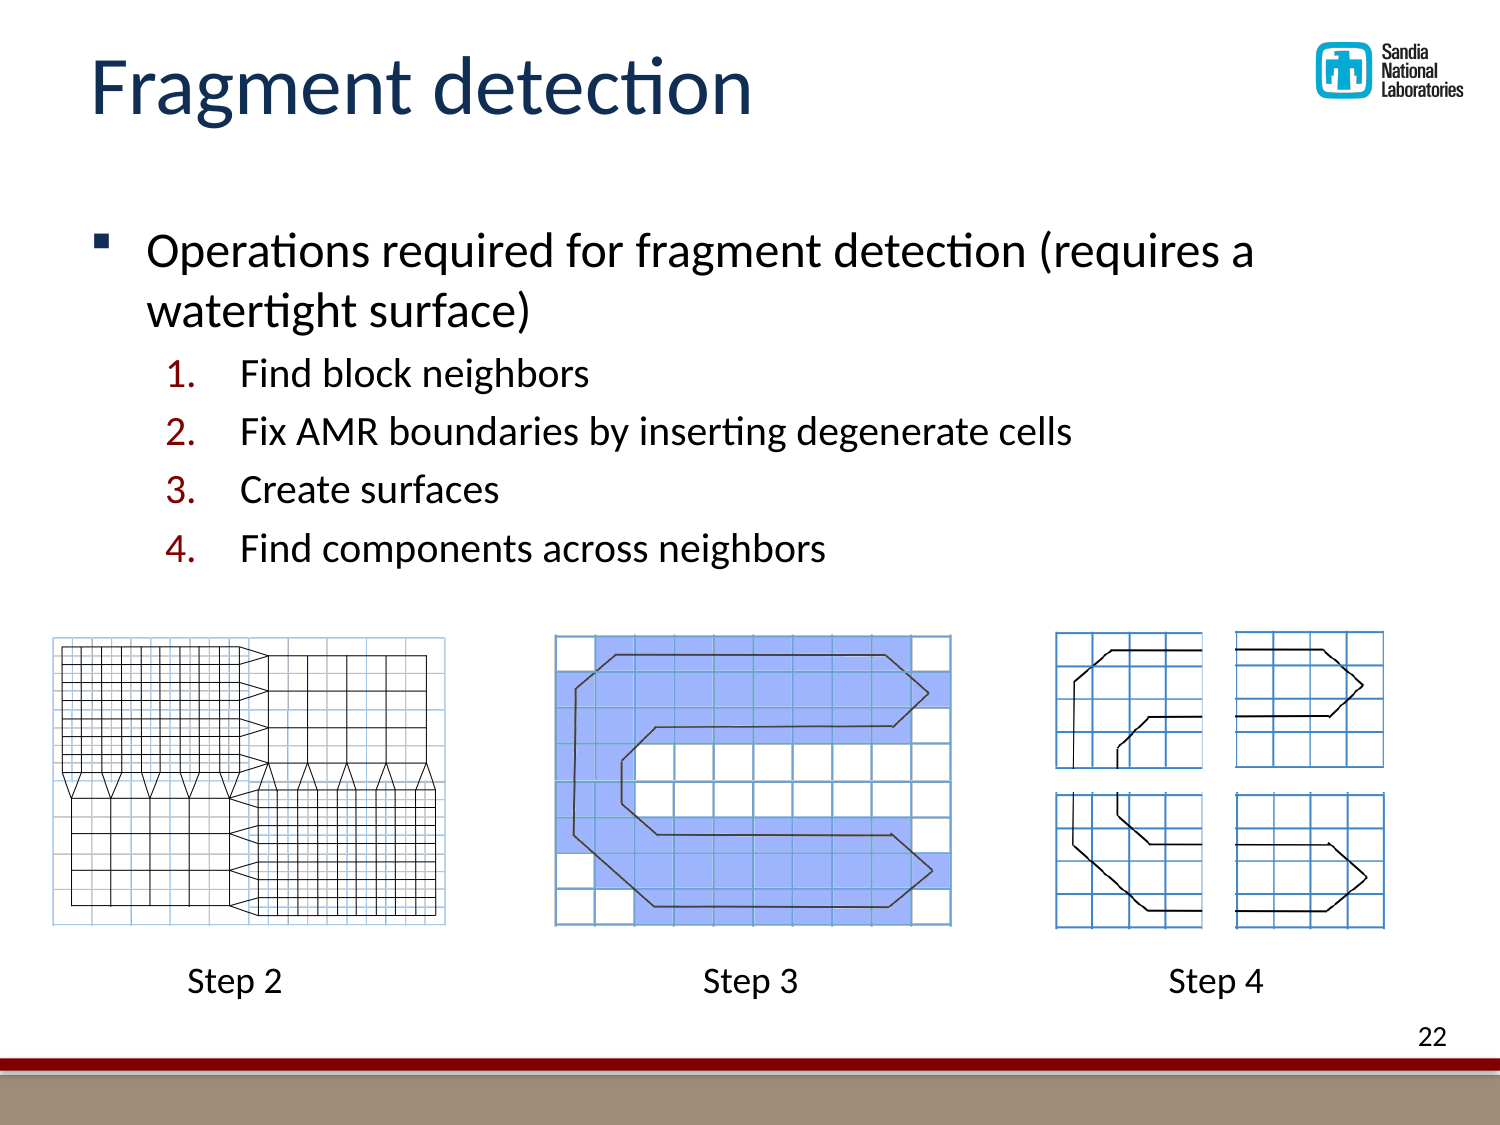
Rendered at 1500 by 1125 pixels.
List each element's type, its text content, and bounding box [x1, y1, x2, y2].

title Fragment detection [74, 0, 1426, 163]
text_box Step 4 [1153, 948, 1280, 1009]
picture [1426, 37, 1467, 105]
picture [1049, 792, 1203, 935]
text_box Step 3 [688, 948, 814, 1009]
picture [1234, 625, 1388, 769]
picture [1234, 792, 1388, 935]
slide_number 22 [1362, 1009, 1463, 1072]
text_box Step 2 [172, 948, 298, 1009]
picture [549, 630, 957, 931]
list Operations required for fragment detection (requires a watertight surface) Find block neighbors Fix AMR boundaries by inserting degenerate cells Create surfaces Find components across neighbors [74, 209, 1426, 1006]
picture [1049, 626, 1203, 769]
picture [49, 630, 452, 931]
